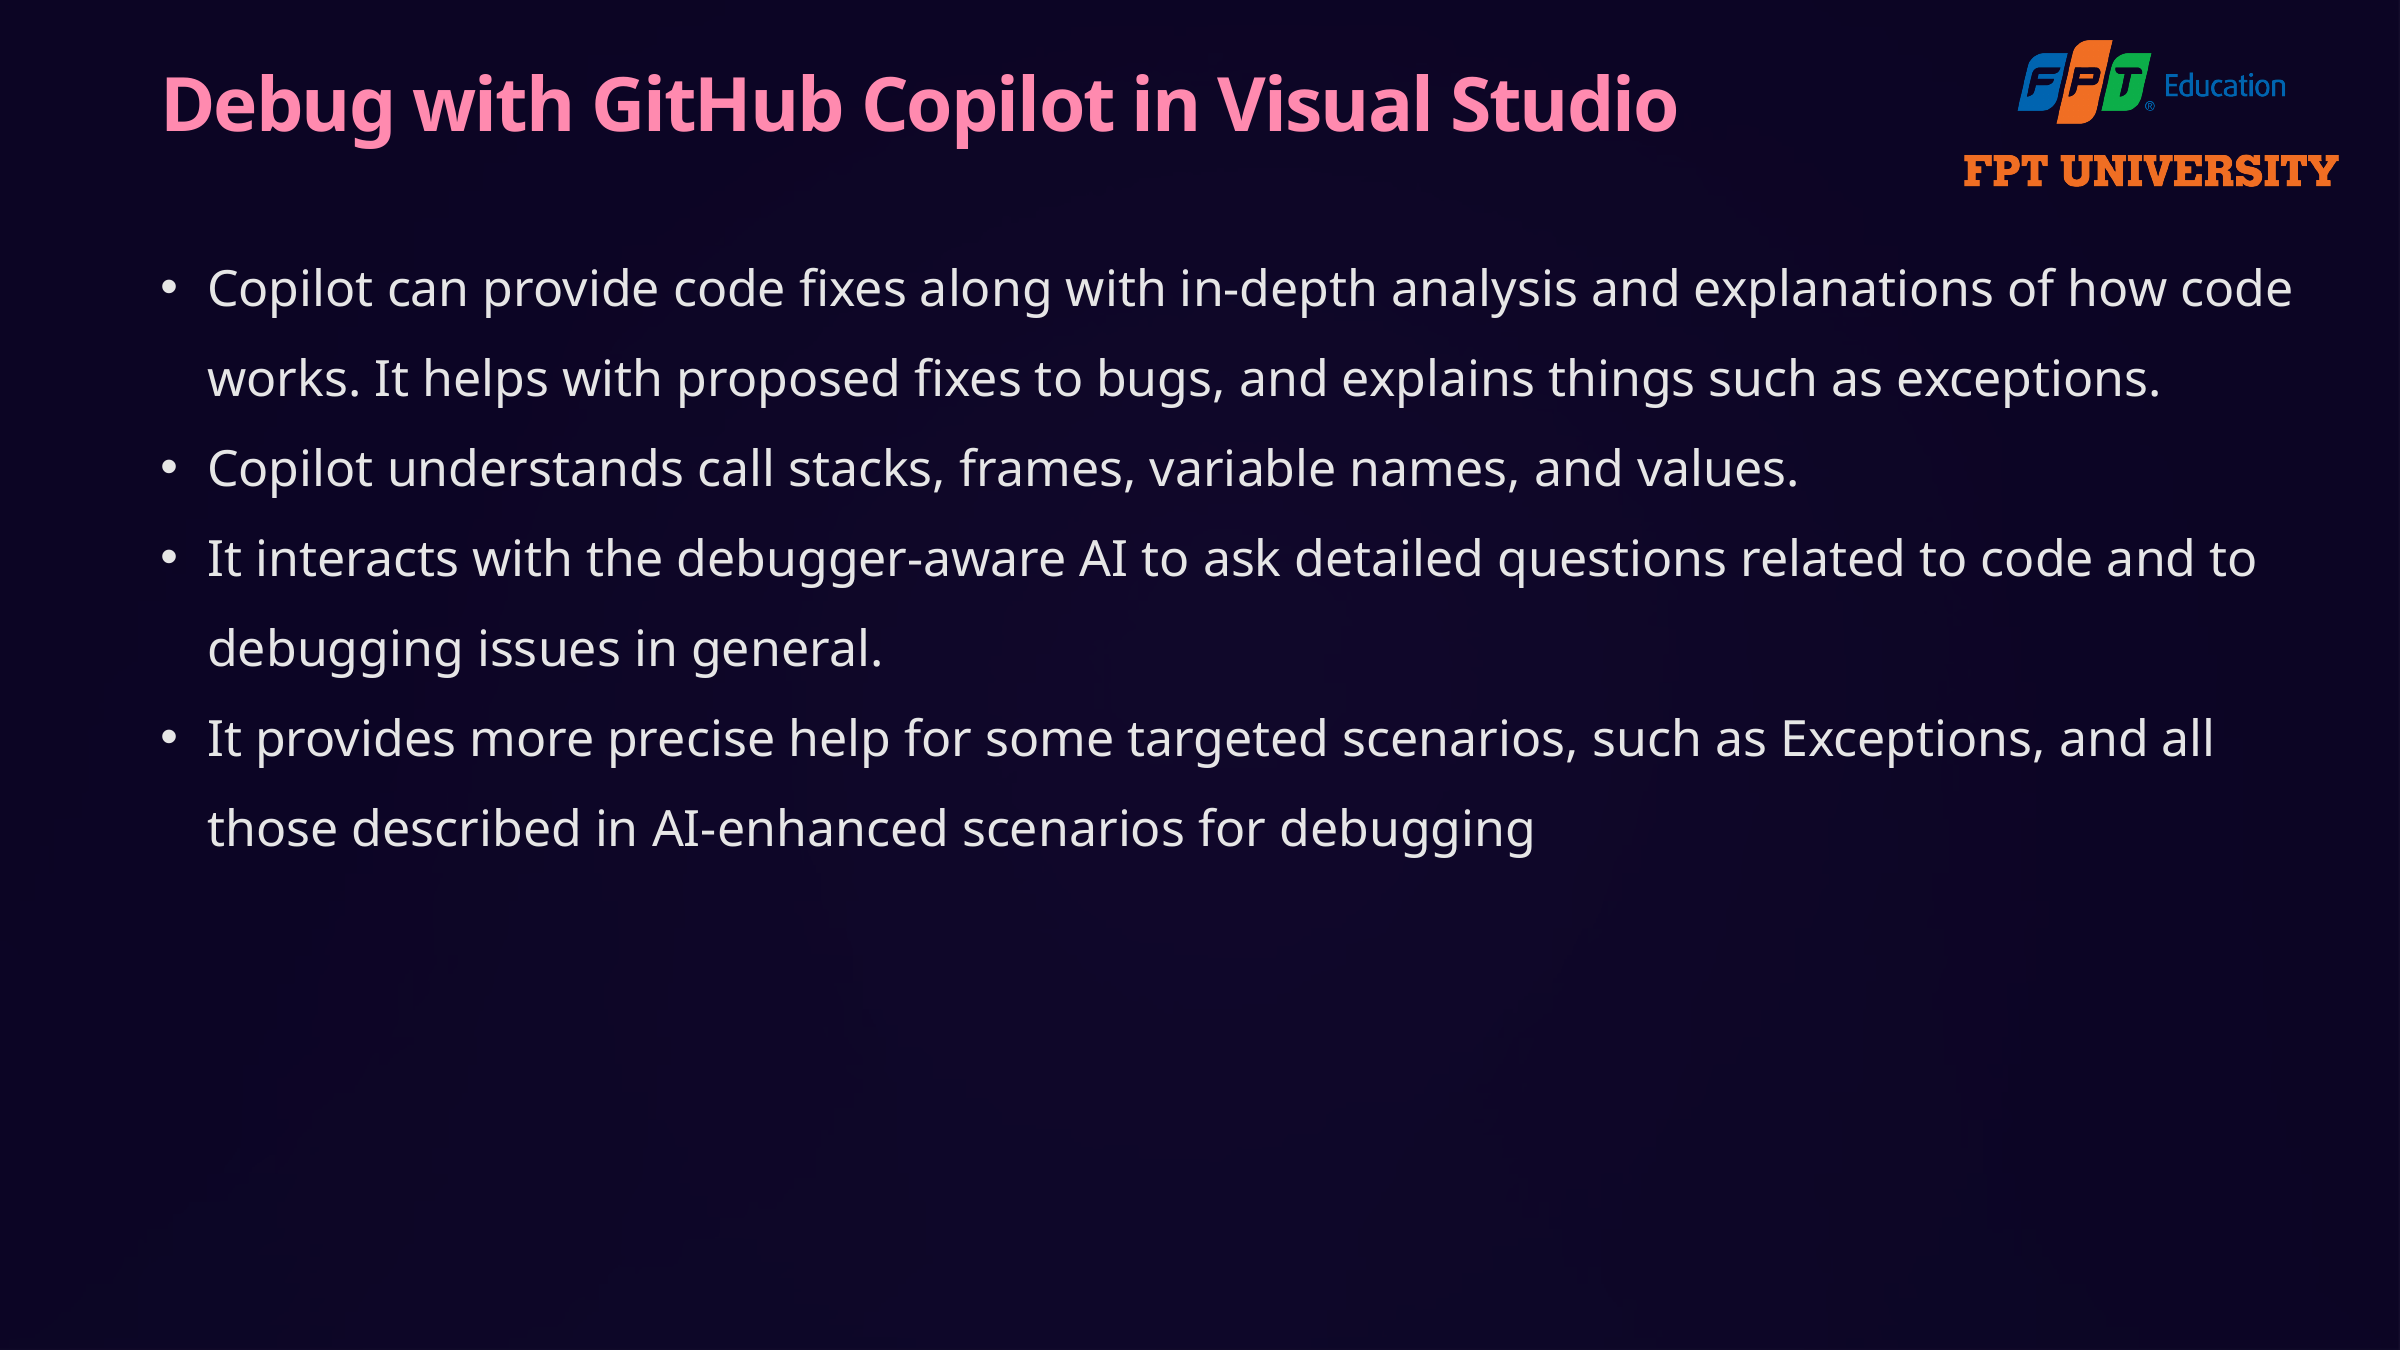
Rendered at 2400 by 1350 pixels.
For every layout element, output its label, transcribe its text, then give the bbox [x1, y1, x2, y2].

picture [1964, 40, 2339, 187]
text_box Copilot can provide code fixes along with in-depth analysis and explanations of how code works. It helps with proposed fixes to bugs, and explains things such as exceptions. Copilot understands call stacks, frames, variable names, and values. It interacts with the debugger-aware AI to ask detailed questions related to code and to debugging issues in general. It provides more precise help for some targeted scenarios, such as Exceptions, and all those described in AI-enhanced scenarios for debugging [145, 219, 2336, 864]
text_box Debug with GitHub Copilot in Visual Studio [145, 49, 1944, 155]
